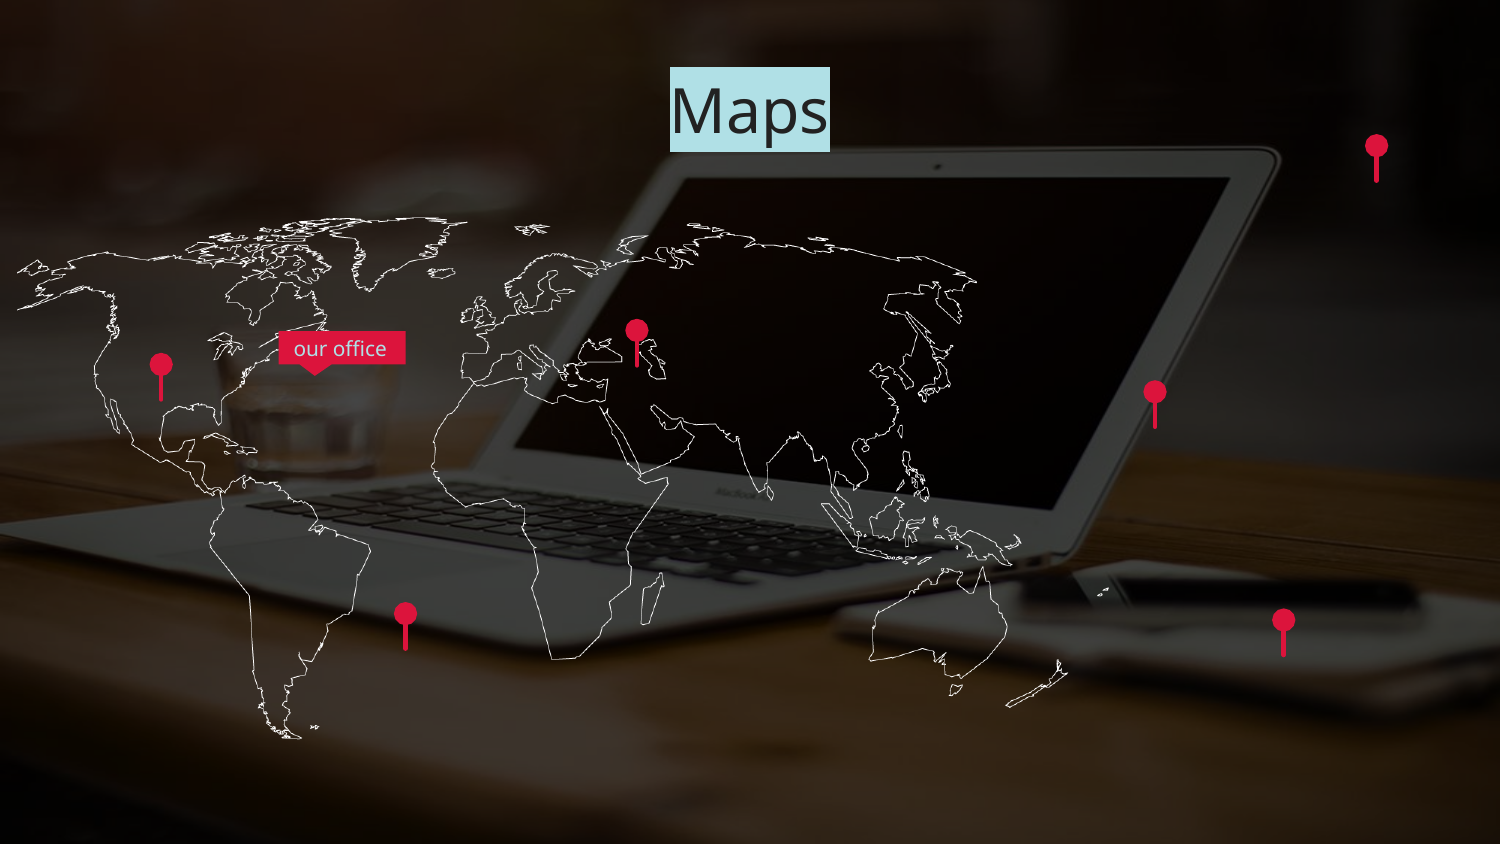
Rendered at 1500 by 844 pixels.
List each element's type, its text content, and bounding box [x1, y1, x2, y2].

text_box [0, 0, 1500, 844]
title Maps [75, 56, 1425, 133]
picture [0, 193, 1126, 763]
